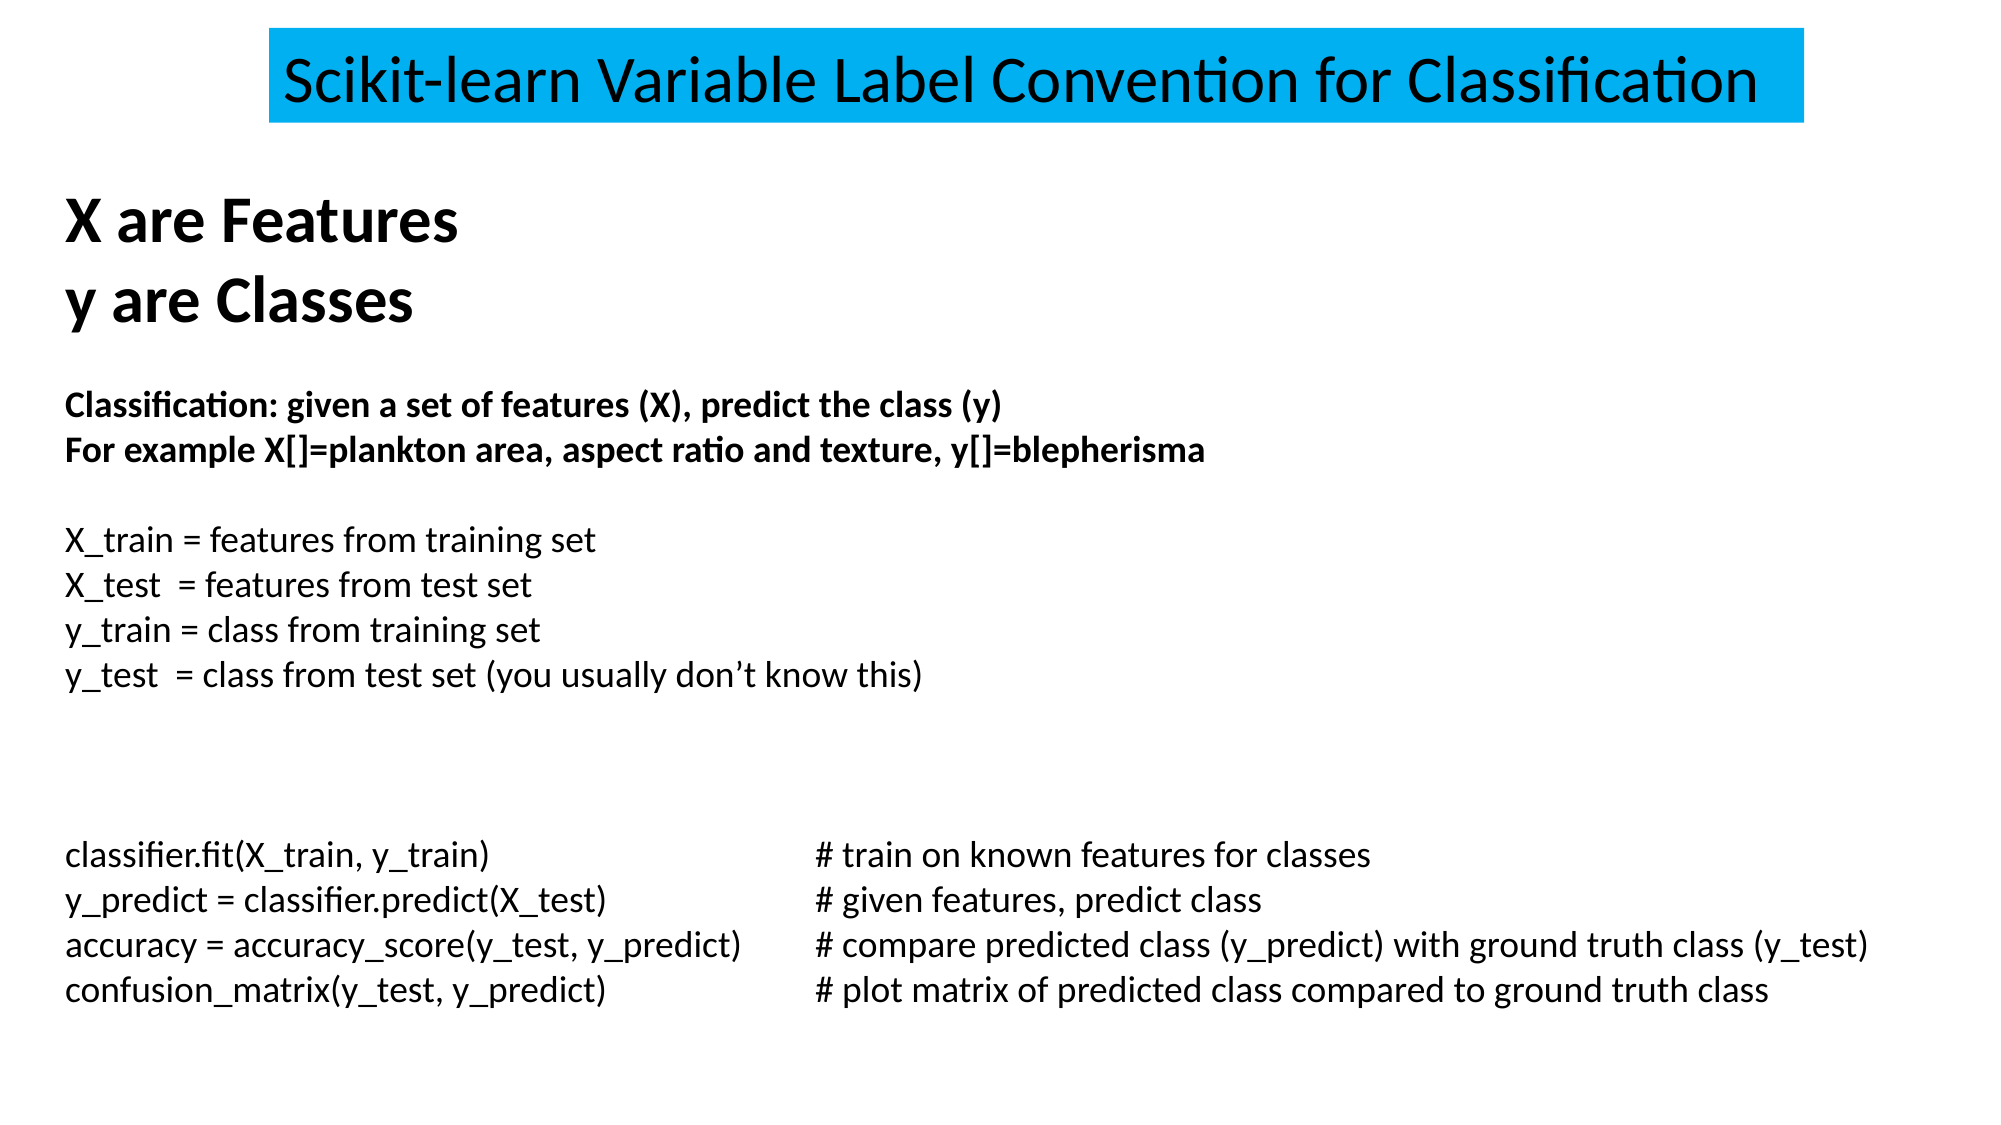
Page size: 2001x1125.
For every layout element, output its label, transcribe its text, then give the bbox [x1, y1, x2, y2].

text_box X are Features y are Classes Classification: given a set of features (X), predict the class (y) For example X[]=plankton area, aspect ratio and texture, y[]=blepherisma X_train = features from training set X_test = features from test set y_train = class from training set y_test = class from test set (you usually don’t know this) classifier.fit(X_train, y_train) # train on known features for classes y_predict = classifier.predict(X_test) # given features, predict class accuracy = accuracy_score(y_test, y_predict) # compare predicted class (y_predict) with ground truth class (y_test) confusion_matrix(y_test, y_predict) # plot matrix of predicted class compared to ground truth class [50, 168, 1970, 1018]
text_box Scikit-learn Variable Label Convention for Classification [269, 27, 1805, 123]
